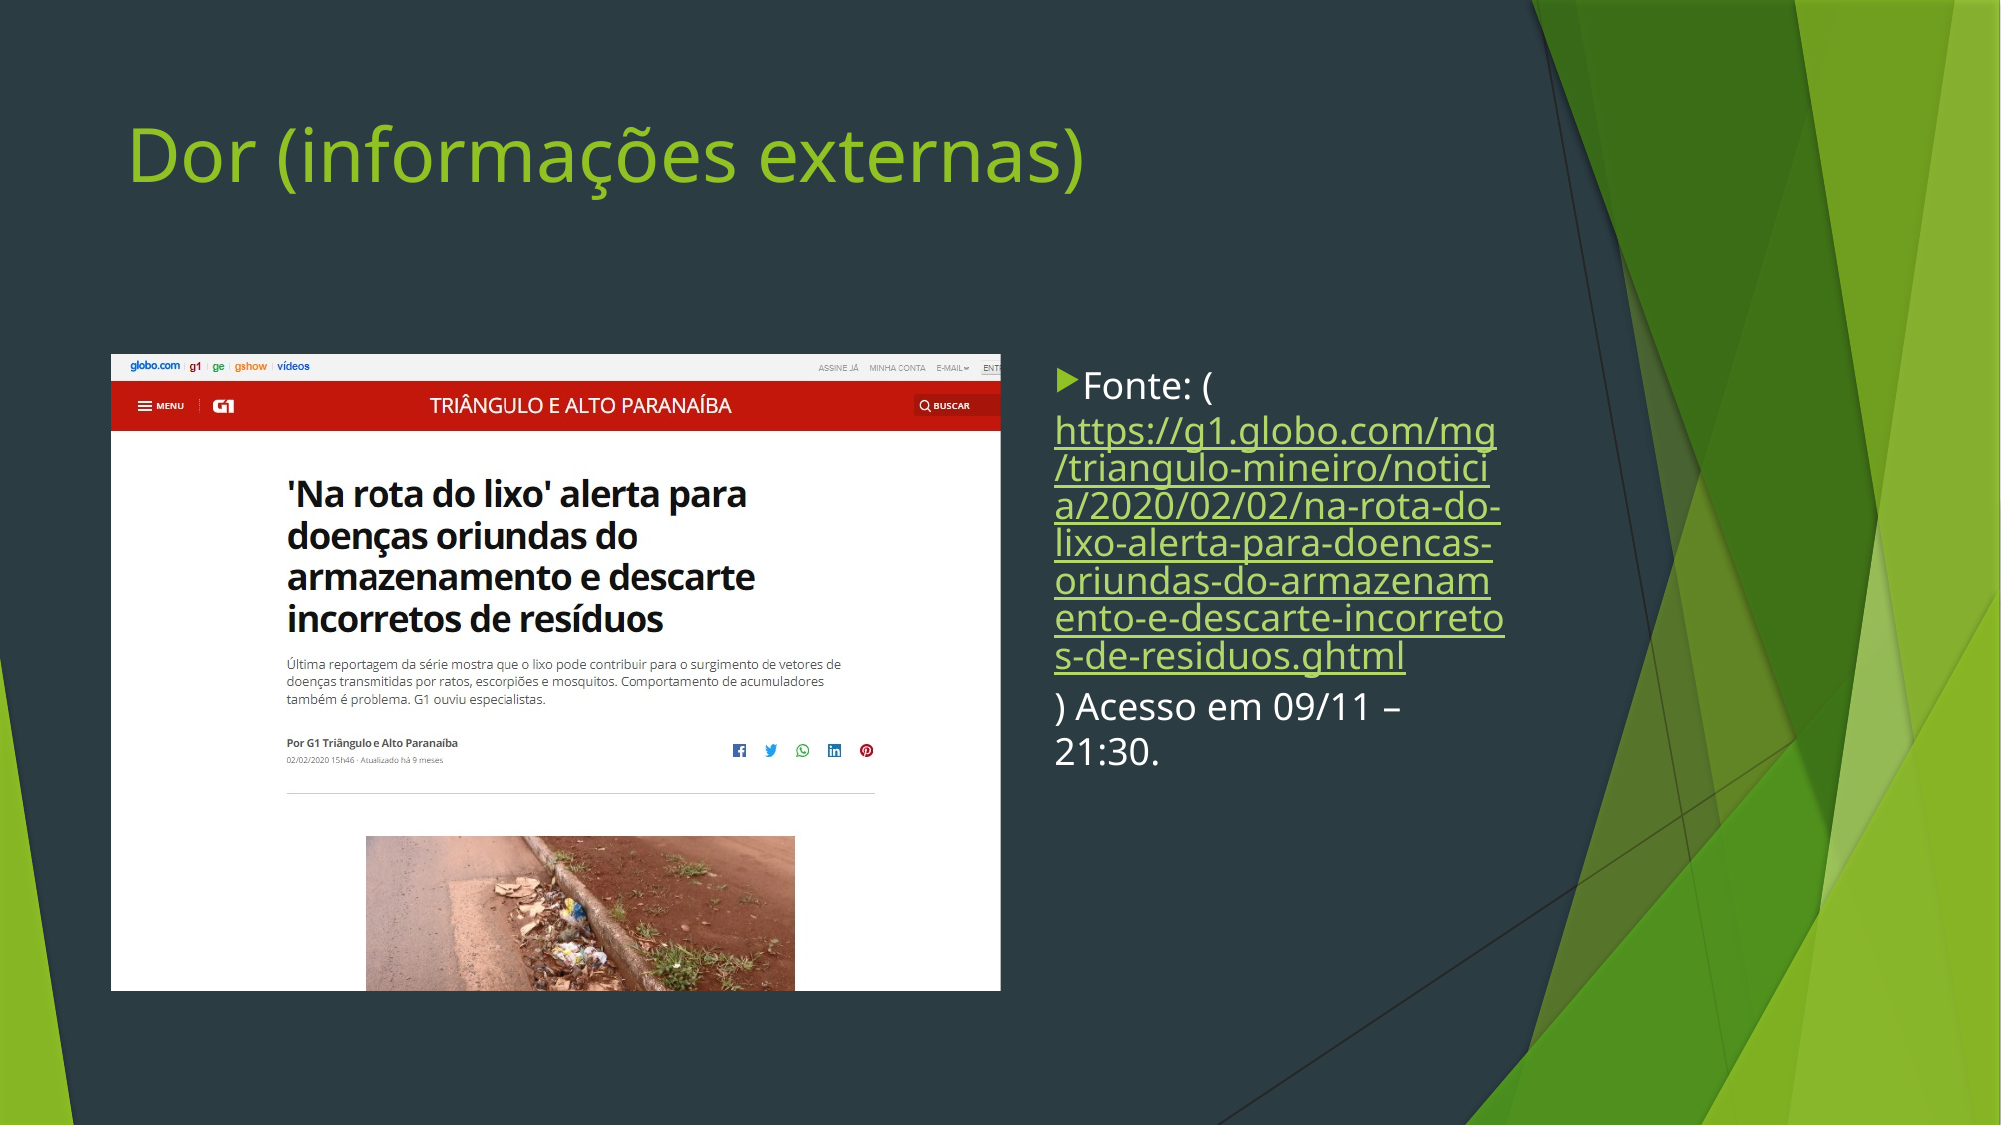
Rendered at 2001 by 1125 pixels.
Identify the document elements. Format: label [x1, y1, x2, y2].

text_box [0, 0, 2000, 1125]
list [110, 353, 1002, 992]
